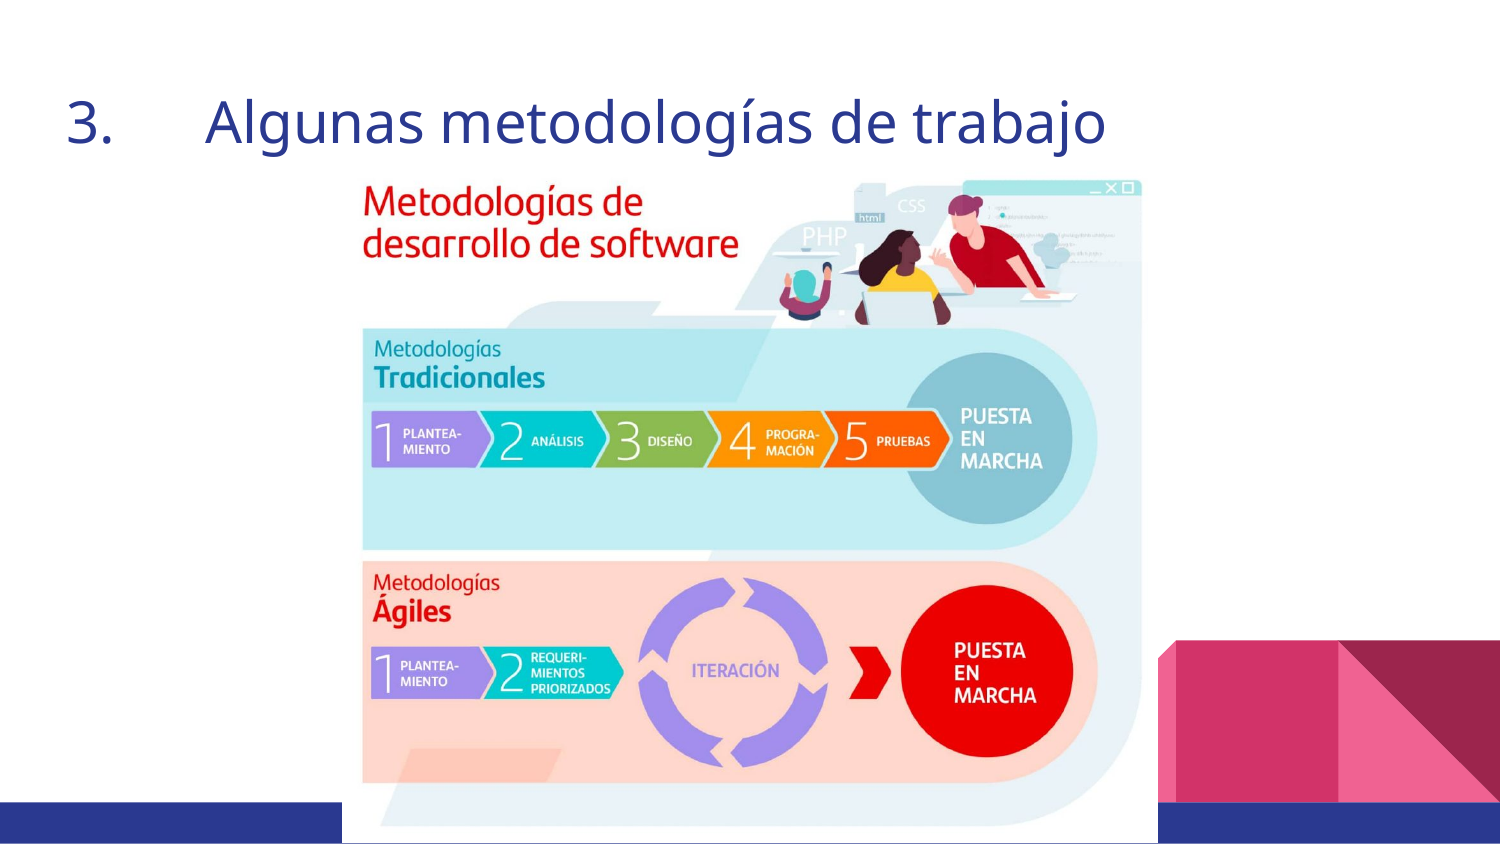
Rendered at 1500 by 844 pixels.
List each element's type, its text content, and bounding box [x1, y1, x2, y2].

title 3. Algunas metodologías de trabajo [51, 70, 1449, 171]
picture [342, 170, 1158, 843]
